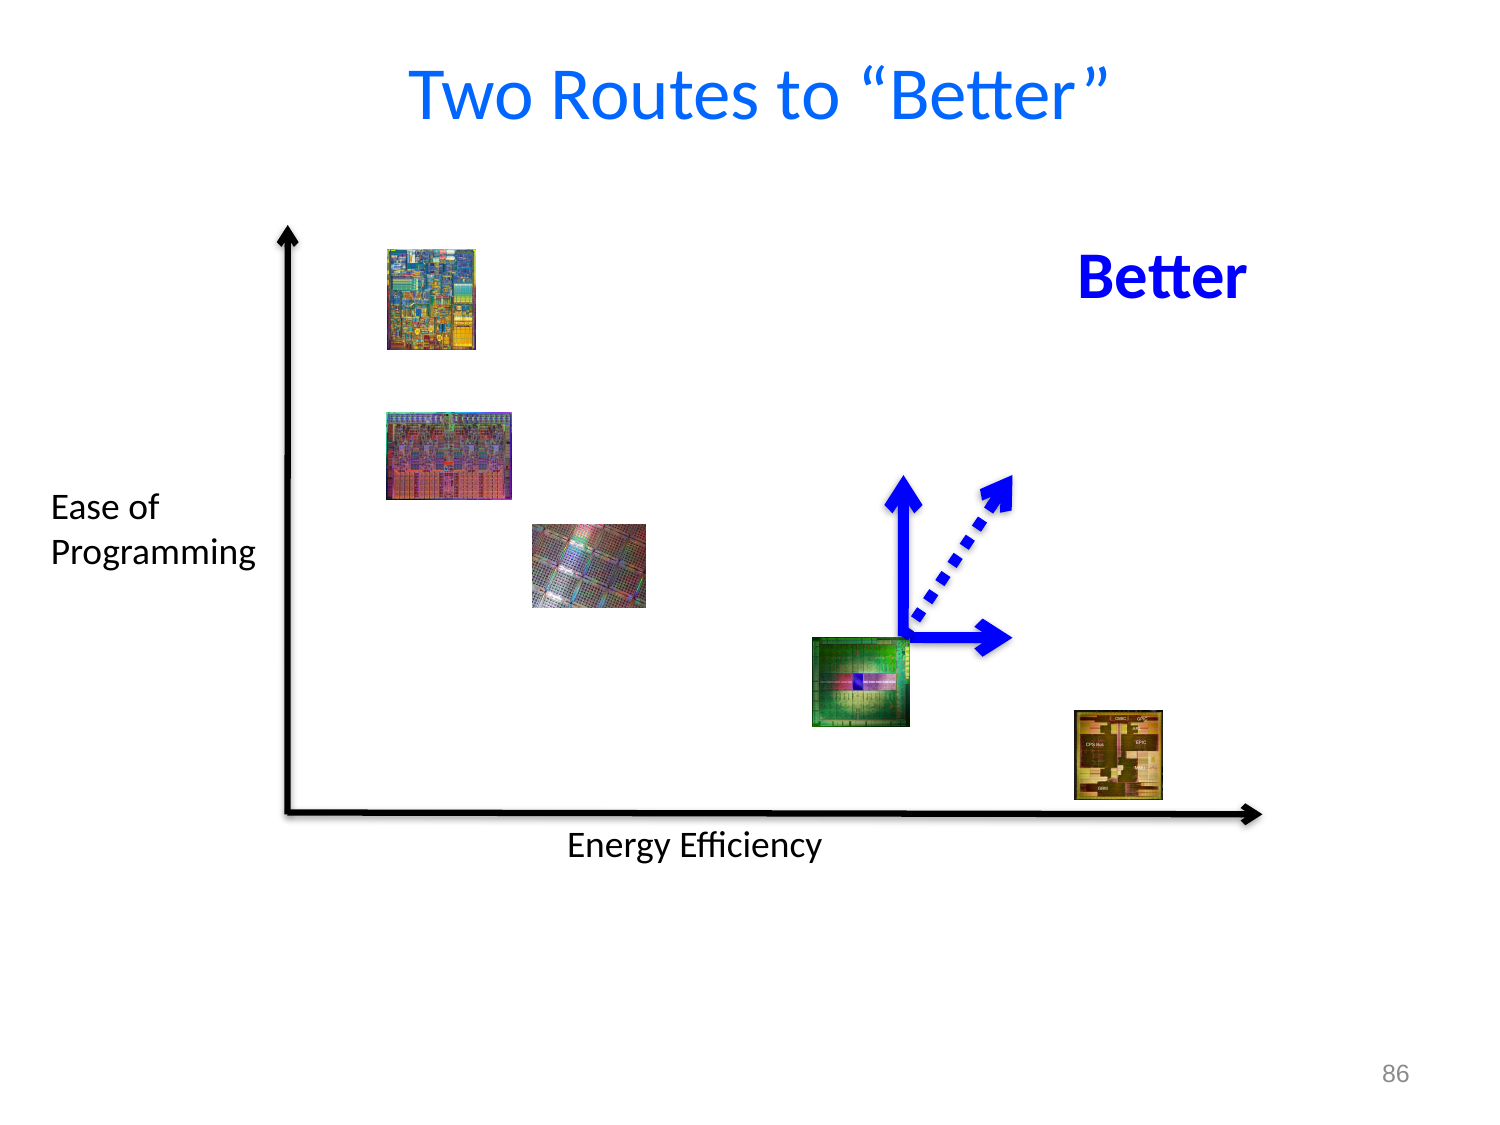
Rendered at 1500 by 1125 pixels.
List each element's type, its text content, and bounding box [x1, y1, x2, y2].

picture [532, 524, 646, 609]
text_box Better [1062, 224, 1264, 320]
picture [386, 412, 513, 500]
text_box Two Routes to “Better” [393, 37, 1128, 143]
title Improve upon CCWS? [552, 817, 838, 821]
slide_number 86 [1074, 1042, 1425, 1103]
text_box Energy Efficiency [552, 824, 838, 873]
picture [1074, 710, 1163, 800]
text_box Ease of Programming [36, 474, 272, 518]
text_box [876, 501, 1040, 611]
text_box Ease of Programming [36, 527, 272, 580]
picture [812, 637, 910, 727]
picture [387, 249, 476, 351]
